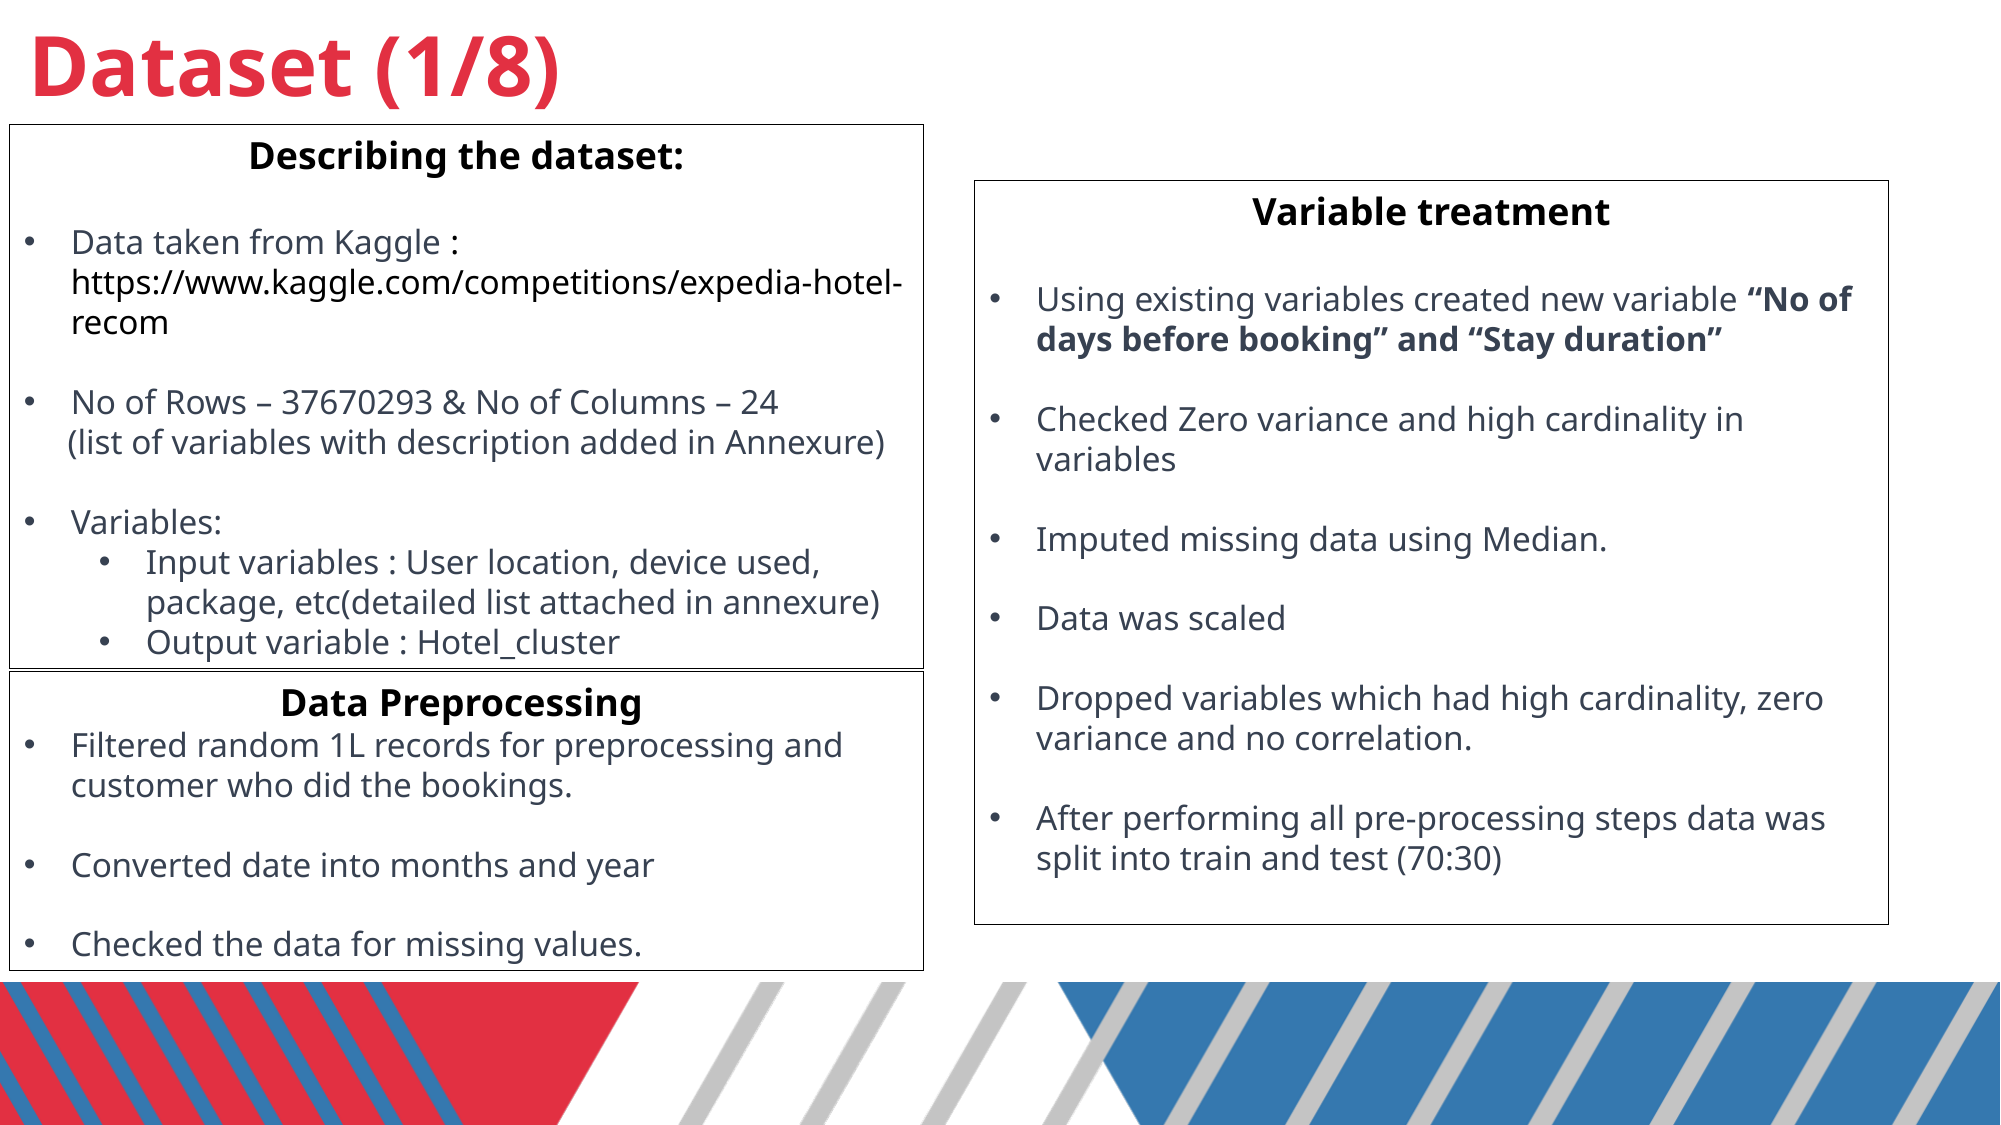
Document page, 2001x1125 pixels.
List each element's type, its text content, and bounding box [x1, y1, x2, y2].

text_box Describing the dataset: Data taken from Kaggle : https://www.kaggle.com/competitions/expedia-hotel-recom No of Rows – 37670293 & No of Columns – 24 (list of variables with description added in Annexure) Variables: Input variables : User location, device used, package, etc(detailed list attached in annexure) Output variable : Hotel_cluster [9, 124, 924, 669]
picture [0, 982, 2000, 1125]
text_box Data Preprocessing Filtered random 1L records for preprocessing and customer who did the bookings. Converted date into months and year Checked the data for missing values. [9, 671, 924, 971]
title Dataset (1/8) [13, 17, 1752, 124]
text_box Variable treatment Using existing variables created new variable “No of days before booking” and “Stay duration” Checked Zero variance and high cardinality in variables Imputed missing data using Median. Data was scaled Dropped variables which had high cardinality, zero variance and no correlation. After performing all pre-processing steps data was split into train and test (70:30) [974, 180, 1889, 925]
